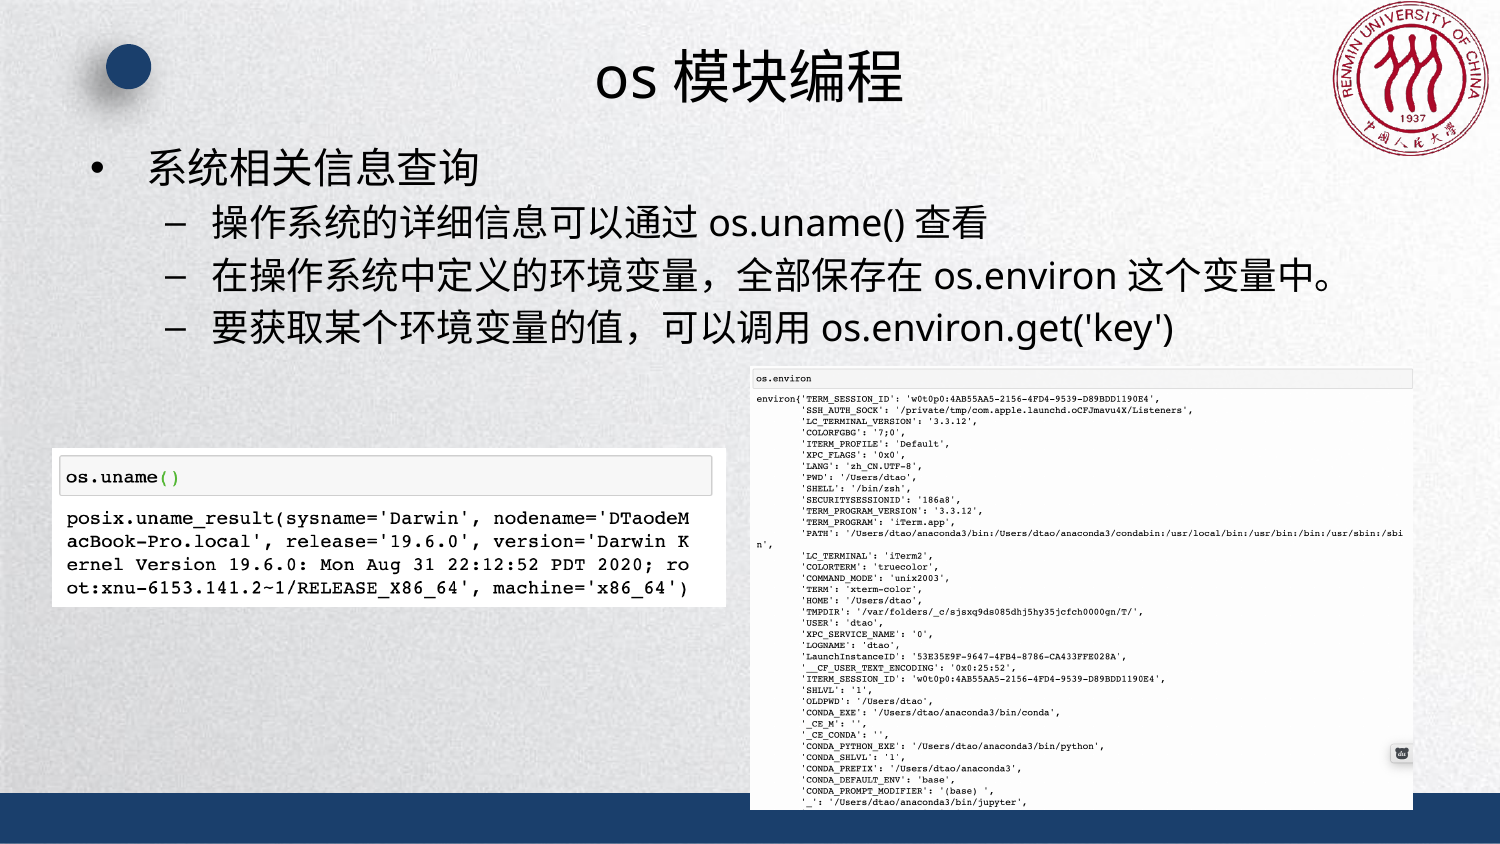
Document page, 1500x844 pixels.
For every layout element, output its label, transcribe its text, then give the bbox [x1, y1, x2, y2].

picture [0, 0, 1500, 811]
list 系统相关信息查询 操作系统的详细信息可以通过os.uname()查看 在操作系统中定义的环境变量，全部保存在os.environ这个变量中。 要获取某个环境变量的值，可以调用os.environ.get('key') [75, 134, 1425, 506]
title os模块编程 [75, 33, 1425, 116]
